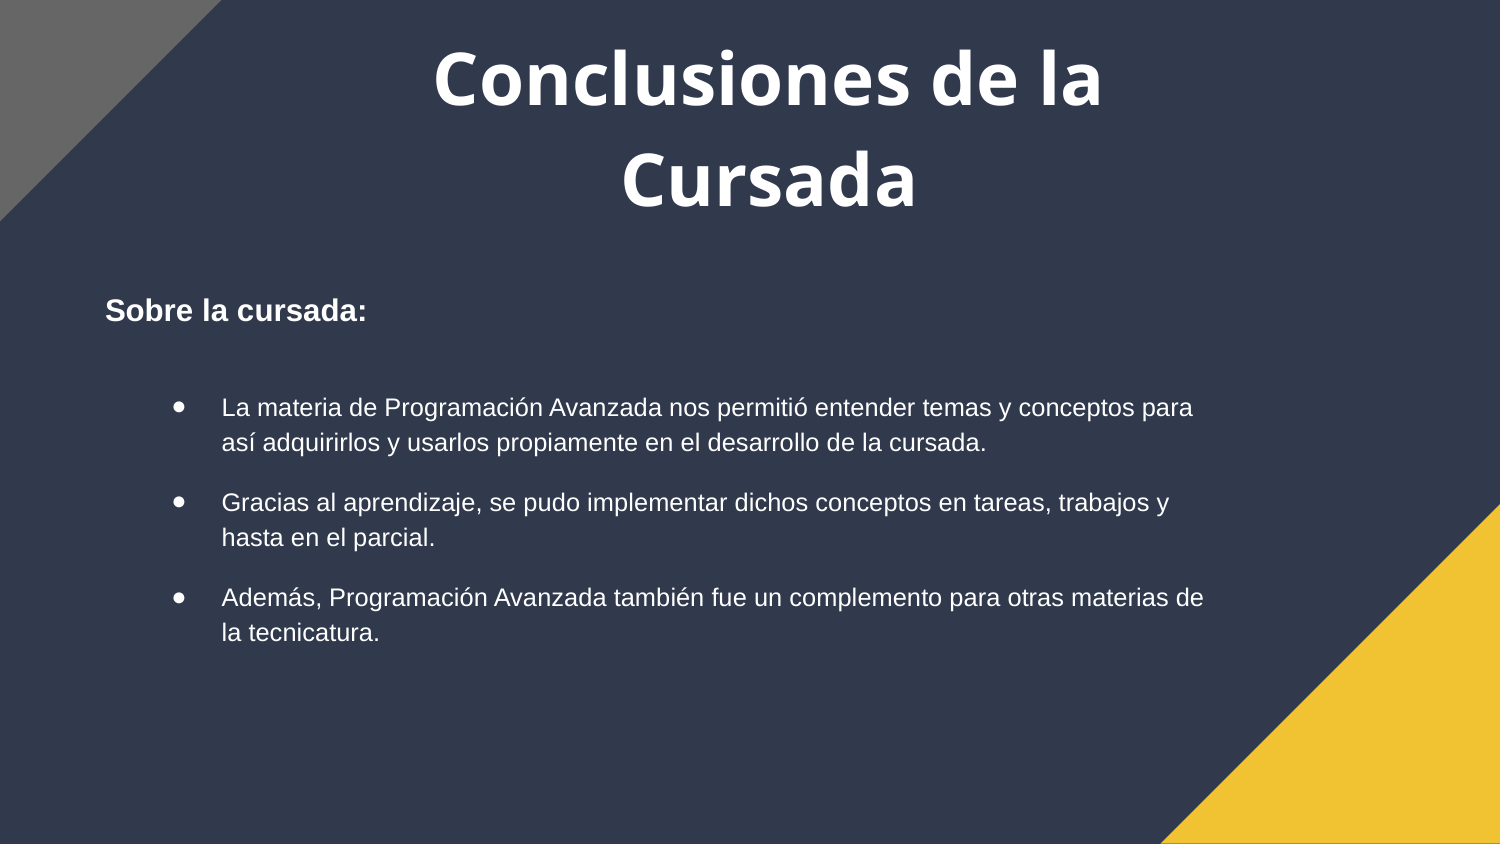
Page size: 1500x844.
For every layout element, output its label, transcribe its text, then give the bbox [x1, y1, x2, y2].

text_box [0, 0, 222, 222]
text_box Sobre la cursada: [90, 269, 531, 351]
title Conclusiones de la Cursada [331, 31, 1207, 237]
text_box [1160, 504, 1500, 844]
list La materia de Programación Avanzada nos permitió entender temas y conceptos para así adquirirlos y usarlos propiamente en el desarrollo de la cursada. Gracias al aprendizaje, se pudo implementar dichos conceptos en tareas, trabajos y hasta en el parcial. Además, Programación Avanzada también fue un complemento para otras materias de la tecnicatura. [131, 371, 1245, 608]
